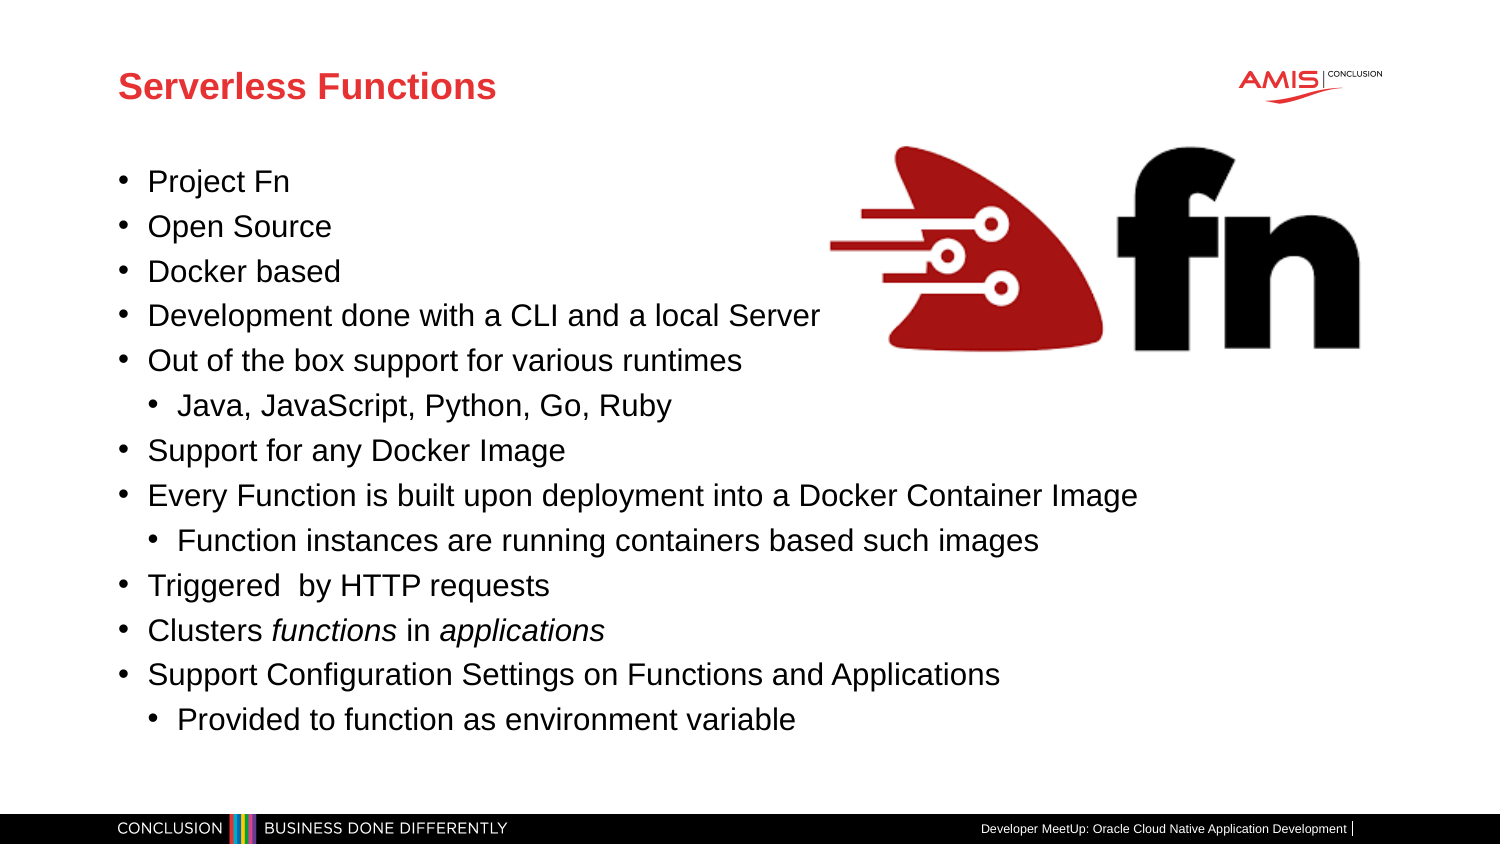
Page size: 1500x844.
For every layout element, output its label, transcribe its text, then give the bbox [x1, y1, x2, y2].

list Project Fn Open Source Docker based Development done with a CLI and a local Server Out of the box support for various runtimes Java, JavaScript, Python, Go, Ruby Support for any Docker Image Every Function is built upon deployment into a Docker Container Image Function instances are running containers based such images Triggered by HTTP requests Clusters functions in applications Support Configuration Settings on Functions and Applications Provided to function as environment variable [118, 153, 1205, 774]
picture [1205, 59, 1388, 106]
title Serverless Functions [118, 47, 1205, 130]
footer Developer MeetUp: Oracle Cloud Native Application Development [814, 820, 1347, 839]
picture [239, 814, 1500, 844]
picture [0, 814, 236, 844]
picture [826, 134, 1372, 360]
